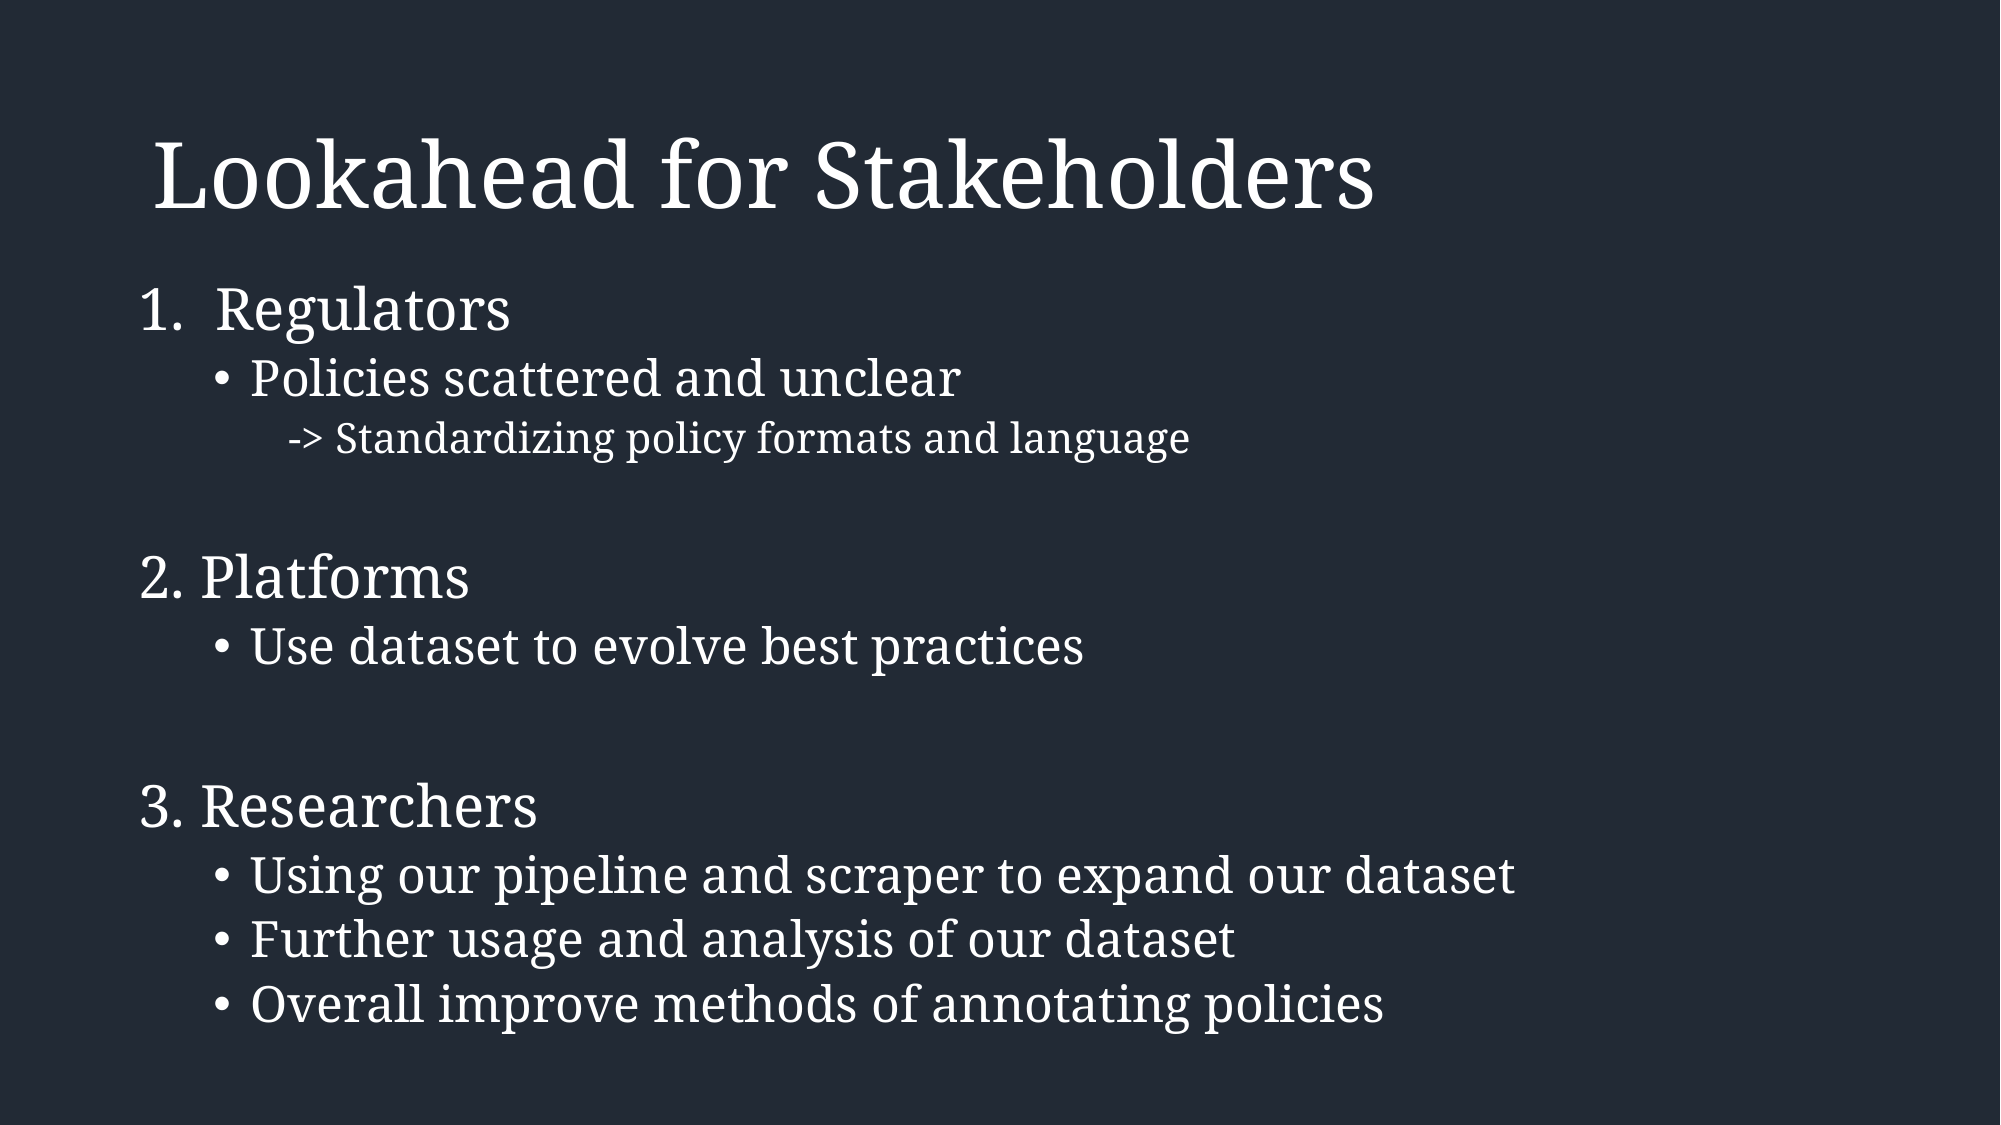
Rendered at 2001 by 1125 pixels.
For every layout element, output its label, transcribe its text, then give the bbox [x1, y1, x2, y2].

text_box 1. Regulators Policies scattered and unclear -> Standardizing policy formats and language 2. Platforms Use dataset to evolve best practices 3. Researchers Using our pipeline and scraper to expand our dataset Further usage and analysis of our dataset Overall improve methods of annotating policies [123, 272, 1877, 1105]
text_box Lookahead for Stakeholders [137, 69, 1863, 272]
